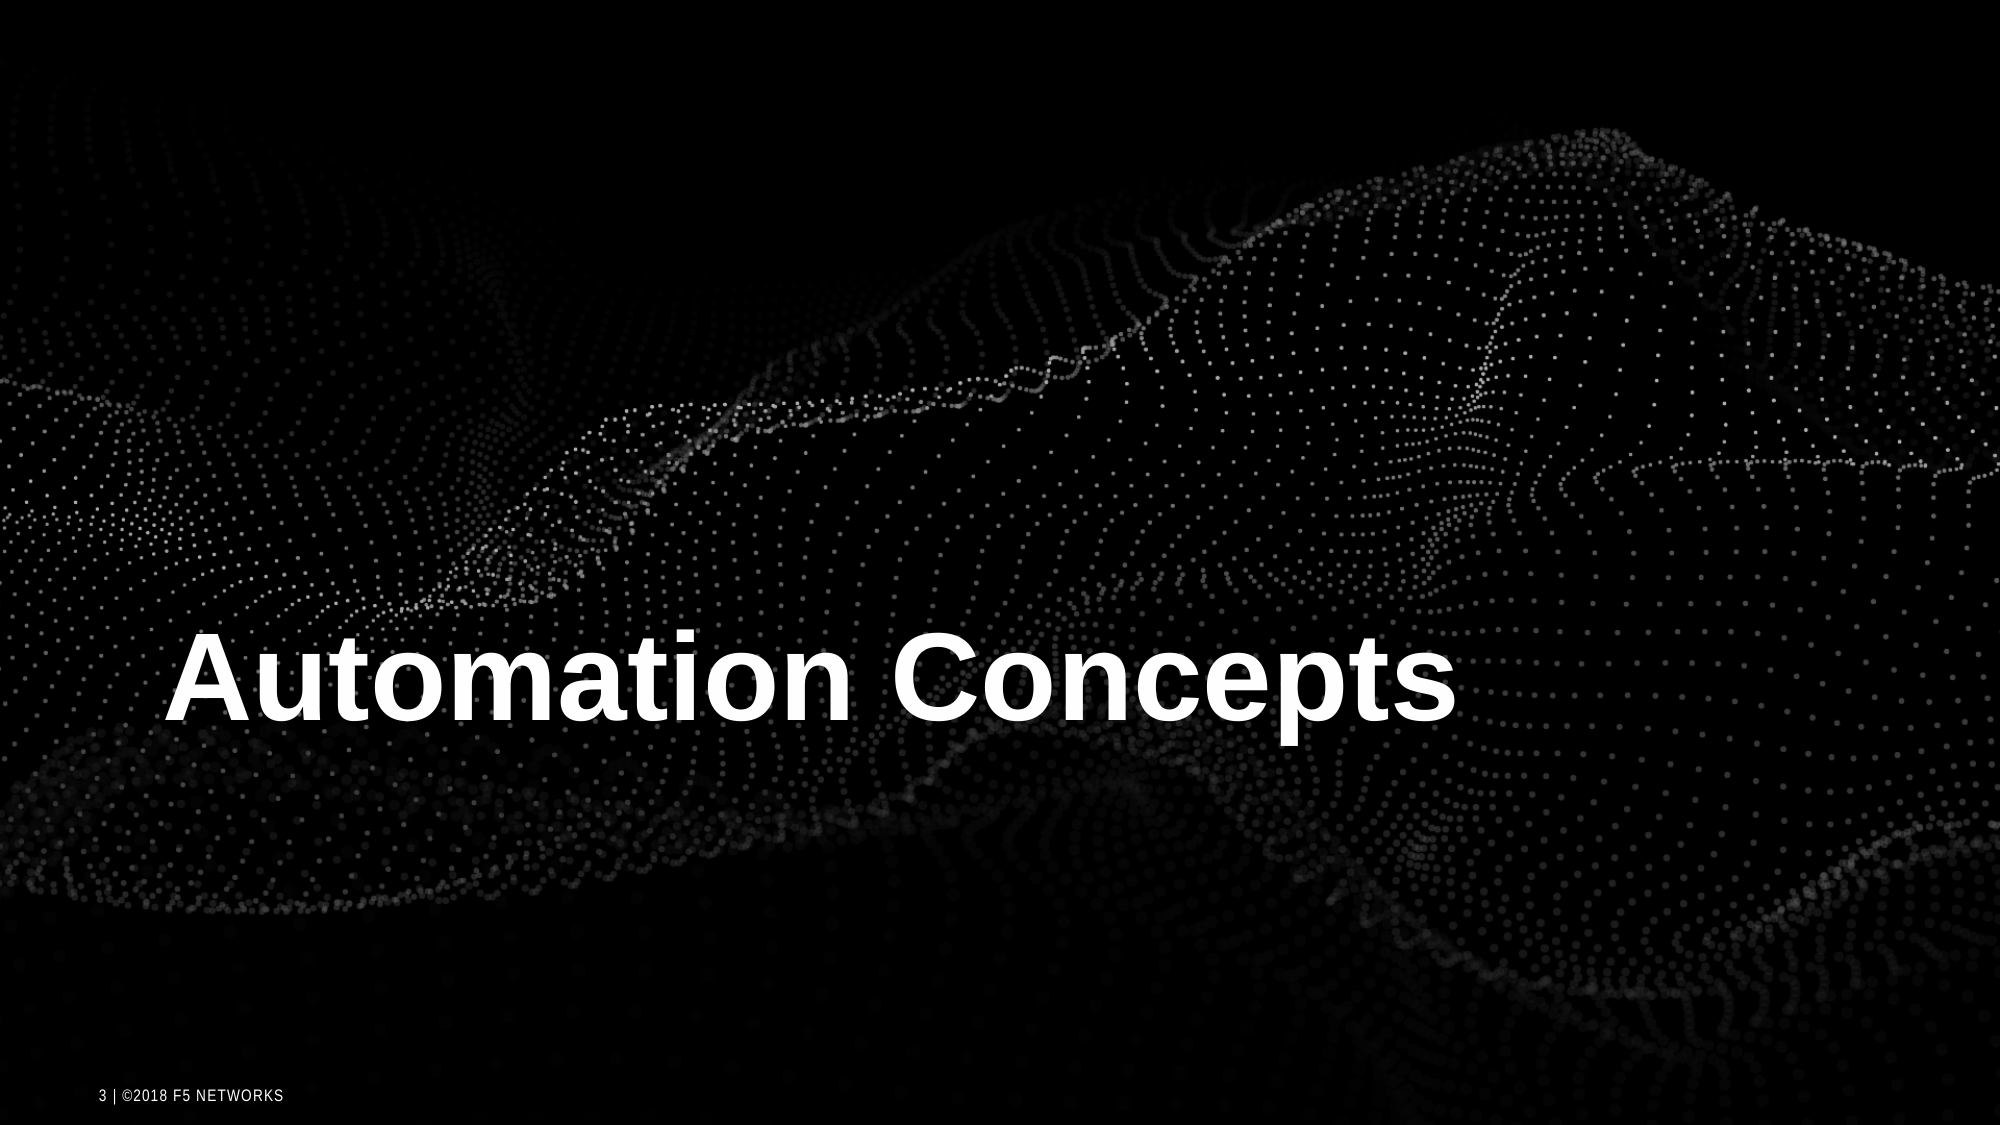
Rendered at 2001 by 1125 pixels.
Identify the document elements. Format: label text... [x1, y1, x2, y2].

picture [0, 57, 2000, 1125]
title Automation Concepts [136, 585, 1862, 774]
